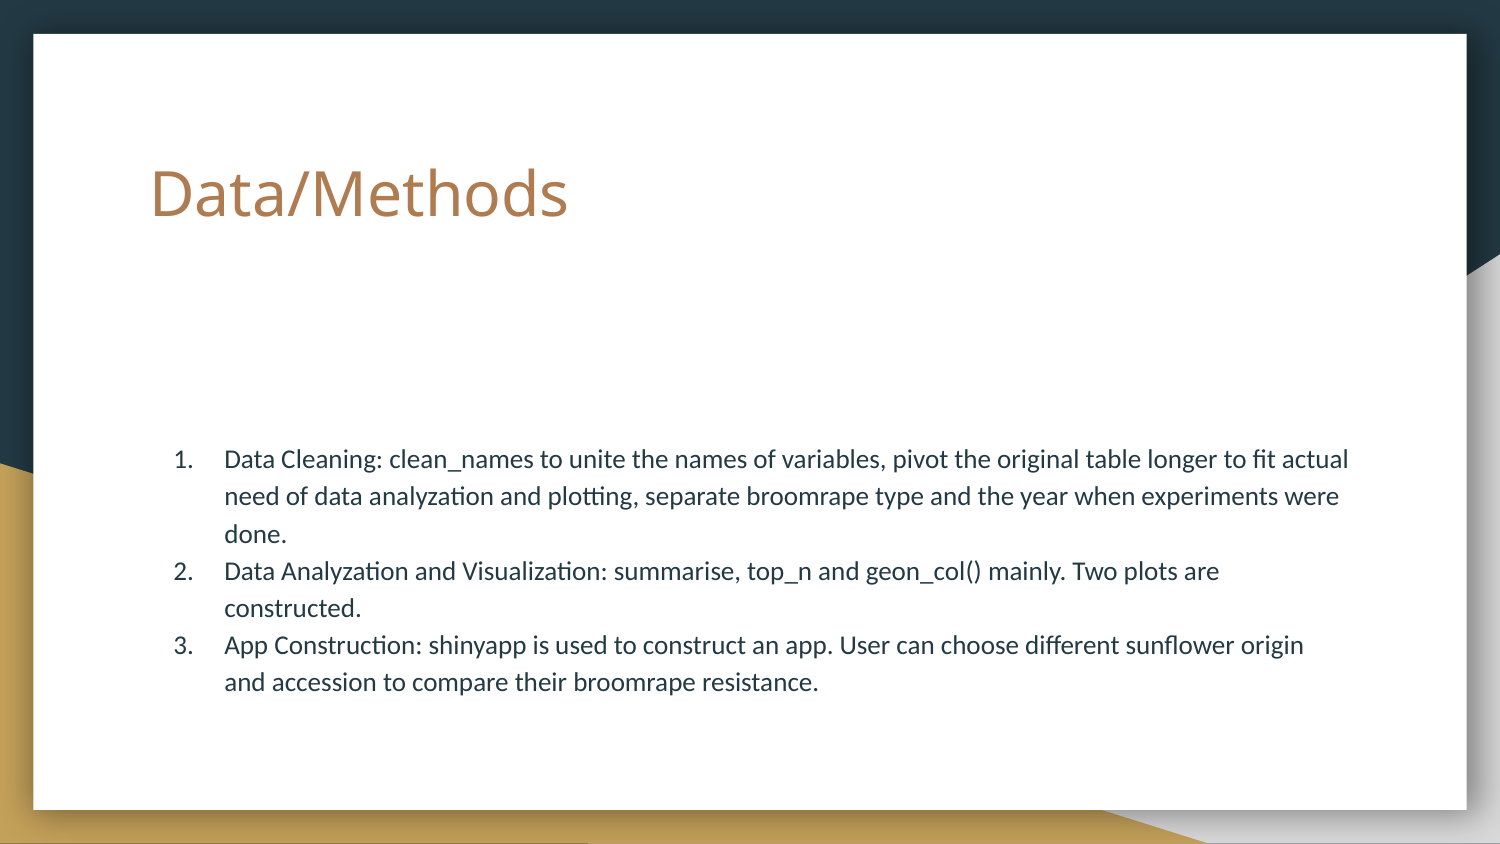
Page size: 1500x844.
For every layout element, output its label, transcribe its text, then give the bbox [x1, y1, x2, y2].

list Data Cleaning: clean_names to unite the names of variables, pivot the original table longer to fit actual need of data analyzation and plotting, separate broomrape type and the year when experiments were done. Data Analyzation and Visualization: summarise, top_n and geon_col() mainly. Two plots are constructed. App Construction: shinyapp is used to construct an app. User can choose different sunflower origin and accession to compare their broomrape resistance. [134, 421, 1366, 824]
title Data/Methods [134, 138, 1366, 296]
